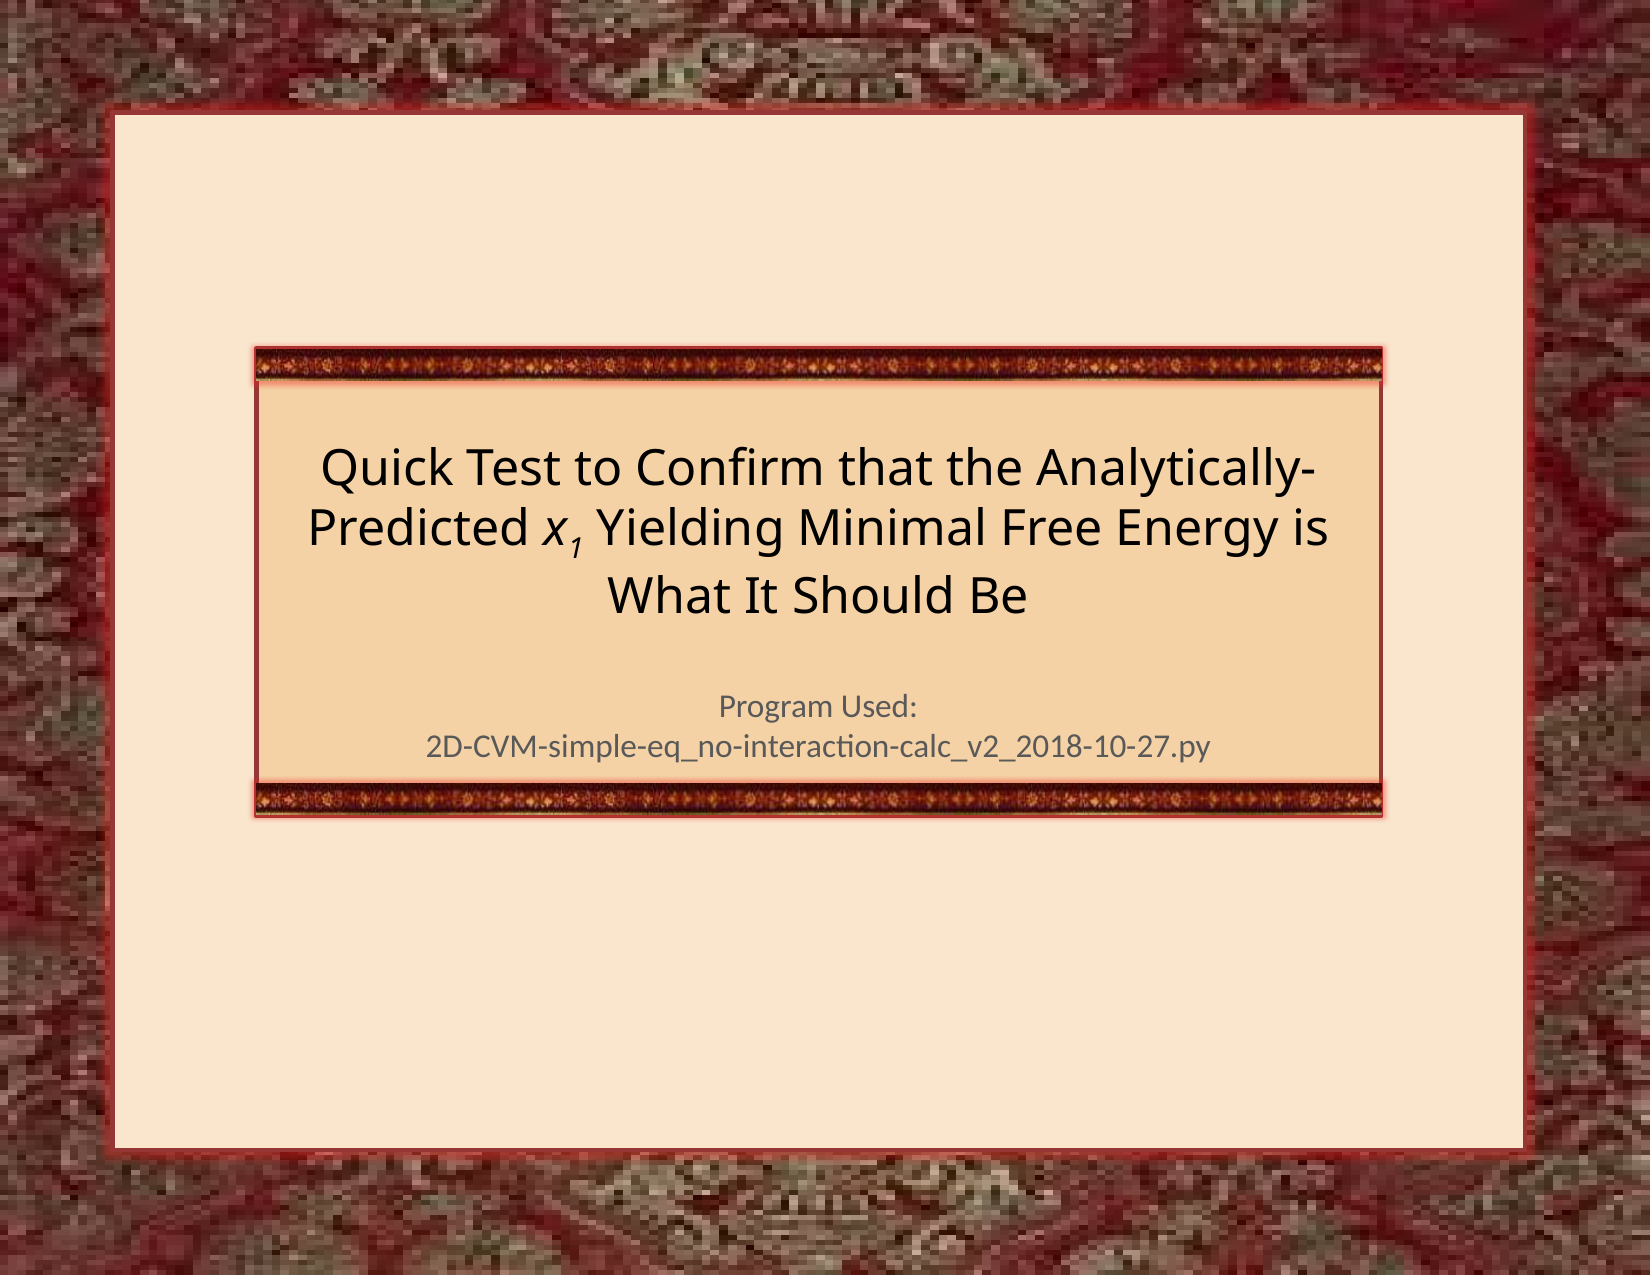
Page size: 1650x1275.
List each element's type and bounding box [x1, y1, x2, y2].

text_box [255, 349, 1382, 815]
picture [0, 0, 1650, 1275]
